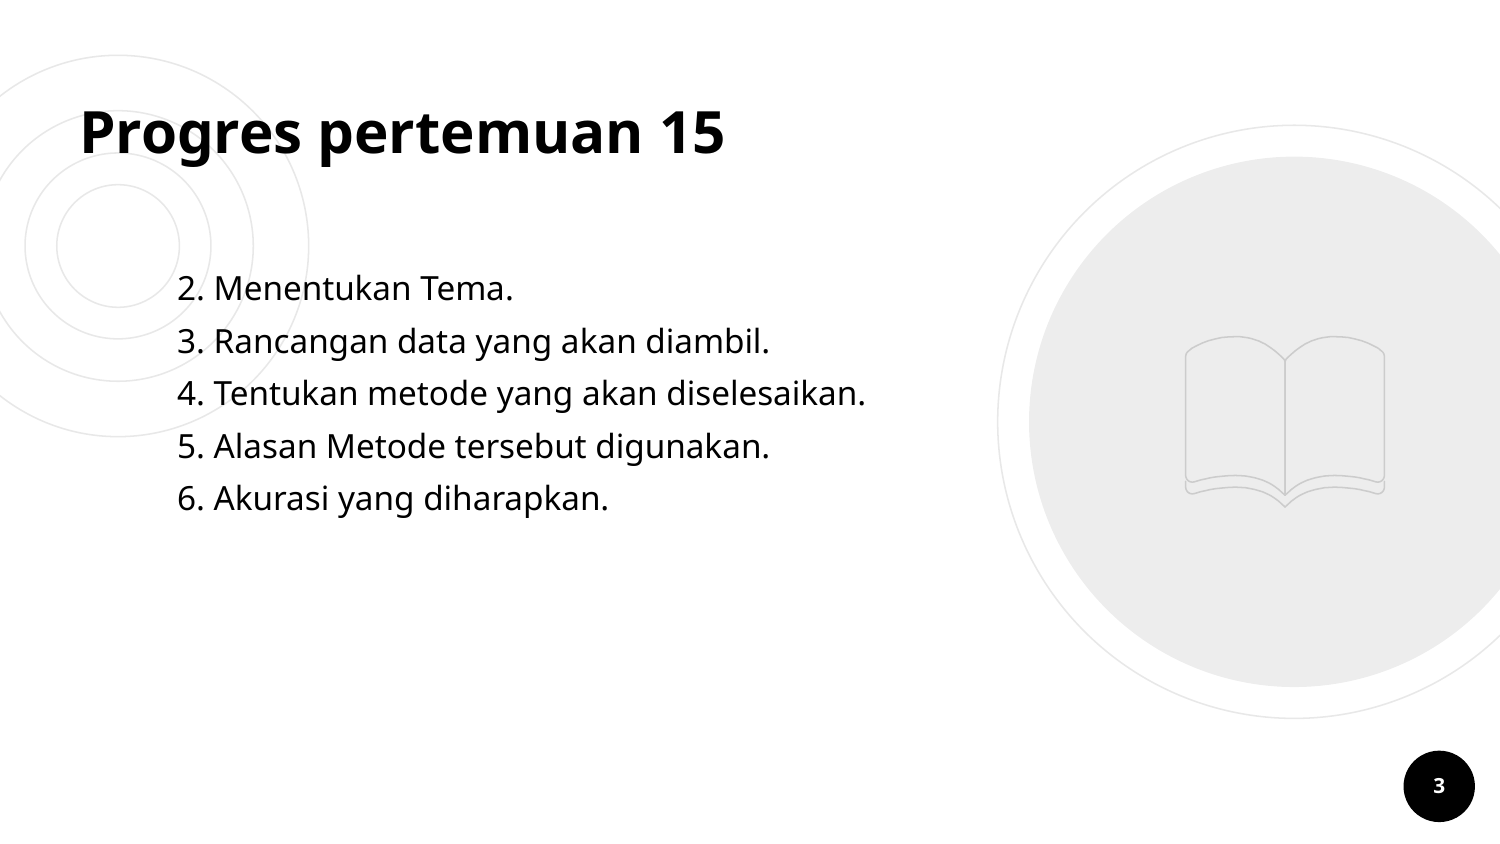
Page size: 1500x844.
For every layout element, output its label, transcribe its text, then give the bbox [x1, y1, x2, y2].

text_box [1185, 336, 1385, 508]
slide_number 3 [1403, 750, 1475, 823]
title Progres pertemuan 15 [64, 68, 921, 181]
list 2. Menentukan Tema. 3. Rancangan data yang akan diambil. 4. Tentukan metode yang akan diselesaikan. 5. Alasan Metode tersebut digunakan. 6. Akurasi yang diharapkan. [139, 252, 1081, 682]
